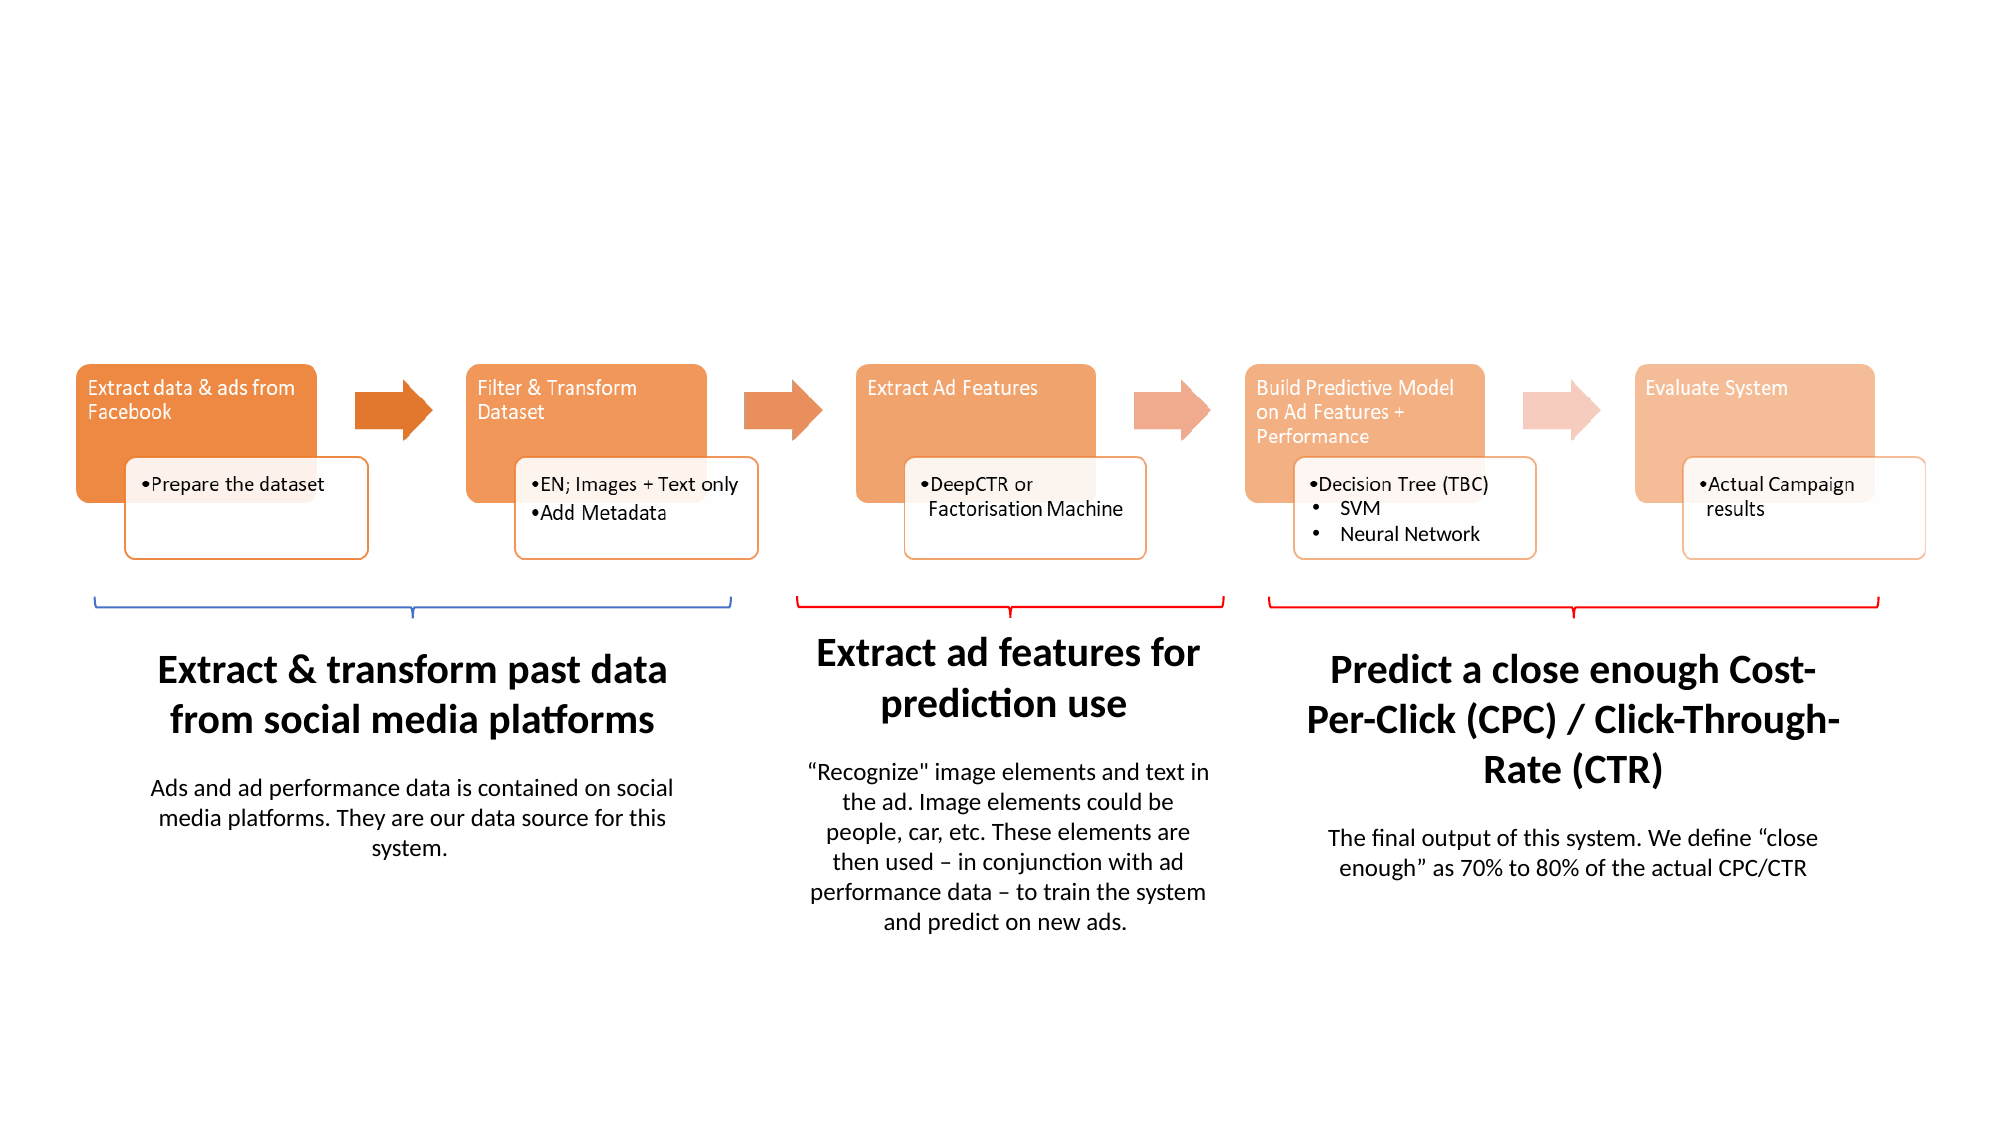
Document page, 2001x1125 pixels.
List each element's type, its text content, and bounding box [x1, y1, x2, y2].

text_box Extract ad features for prediction use “Recognize" image elements and text in the ad. Image elements could be people, car, etc. These elements are then used – in conjunction with ad performance data – to train the system and predict on new ads. [786, 617, 1231, 943]
picture [74, 326, 1926, 597]
text_box [796, 597, 1225, 618]
text_box Extract & transform past data from social media platforms Ads and ad performance data is contained on social media platforms. They are our data source for this system. [133, 634, 693, 869]
text_box Predict a close enough Cost-Per-Click (CPC) / Click-Through-Rate (CTR) The final output of this system. We define “close enough” as 70% to 80% of the actual CPC/CTR [1287, 634, 1861, 889]
text_box [1268, 597, 1880, 619]
text_box [94, 597, 732, 619]
